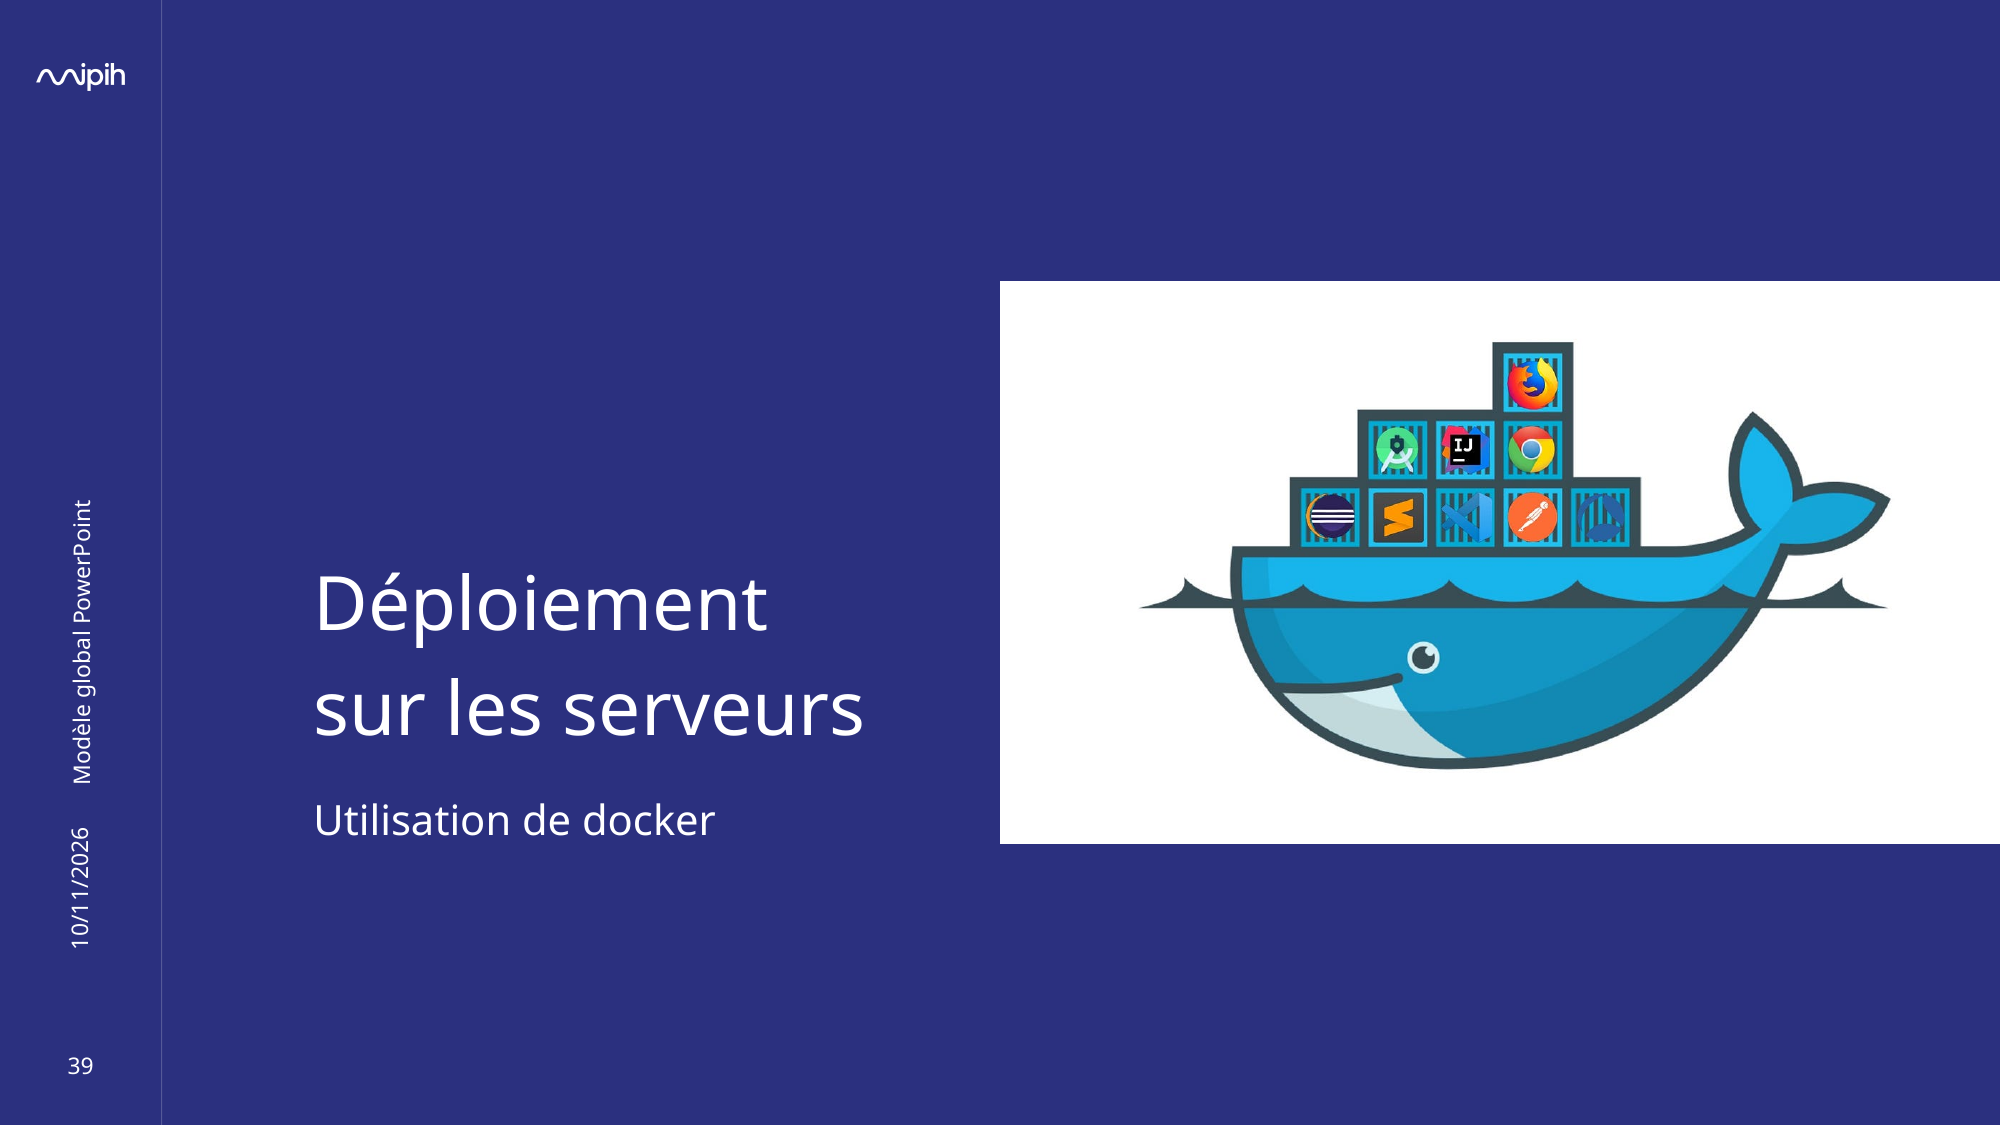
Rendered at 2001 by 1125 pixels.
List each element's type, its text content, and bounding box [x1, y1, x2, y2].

picture [999, 0, 2000, 1125]
list Utilisation de docker [298, 792, 877, 935]
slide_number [58, 806, 104, 951]
footer Modèle global PowerPoint [58, 150, 104, 792]
title Déploiement sur les serveurs [298, 503, 908, 788]
picture [36, 63, 125, 91]
